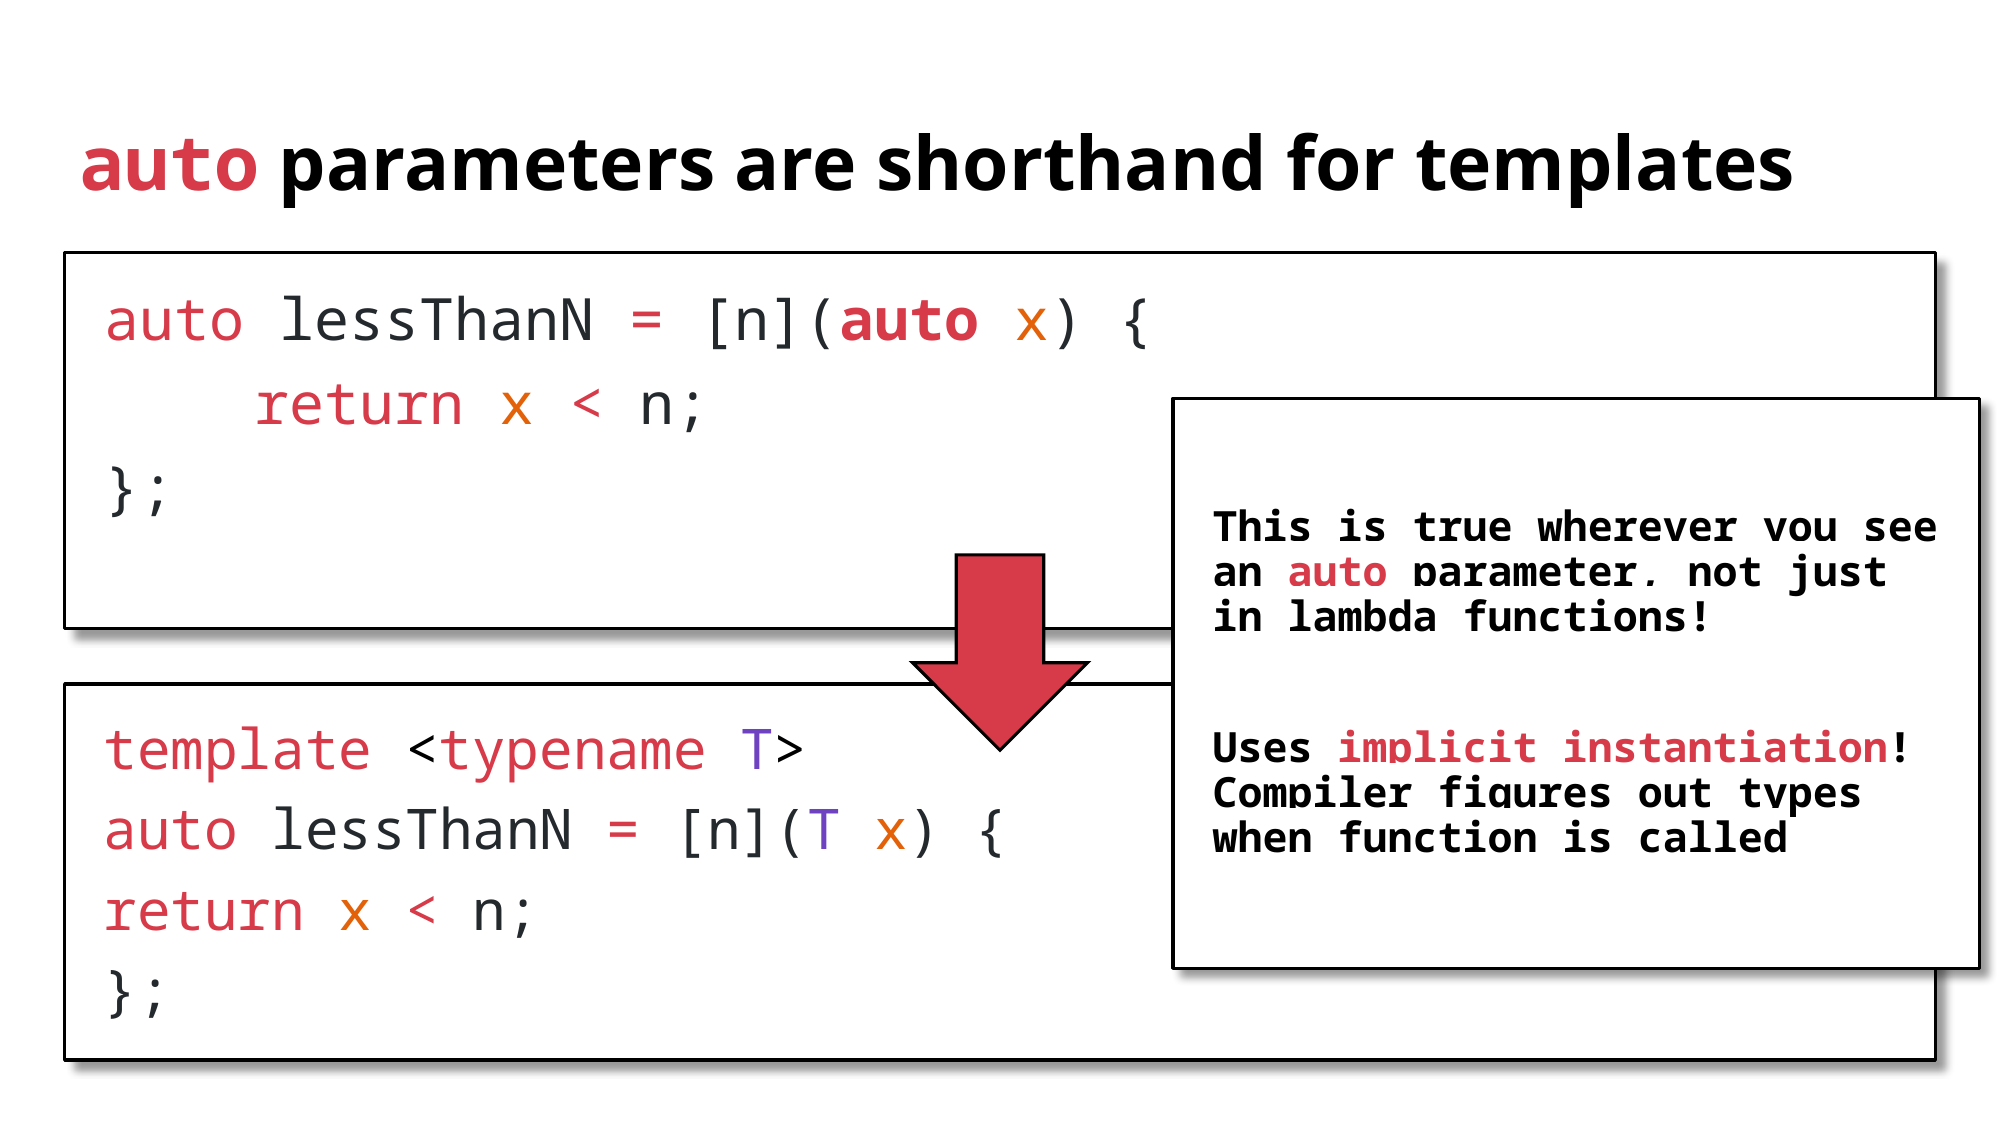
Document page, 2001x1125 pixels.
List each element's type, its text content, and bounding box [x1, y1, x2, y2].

title auto parameters are shorthand for templates [64, 103, 1936, 230]
text_box This is true wherever you see an auto parameter, not just in lambda functions! Uses implicit instantiation! Compiler figures out types when function is called [1172, 398, 1980, 969]
text_box [908, 553, 1092, 753]
text_box template <typename T> auto lessThanN = [n](T x) { return x < n; }; [64, 684, 1936, 1061]
list auto lessThanN = [n](auto x) { return x < n; }; [63, 251, 1937, 630]
